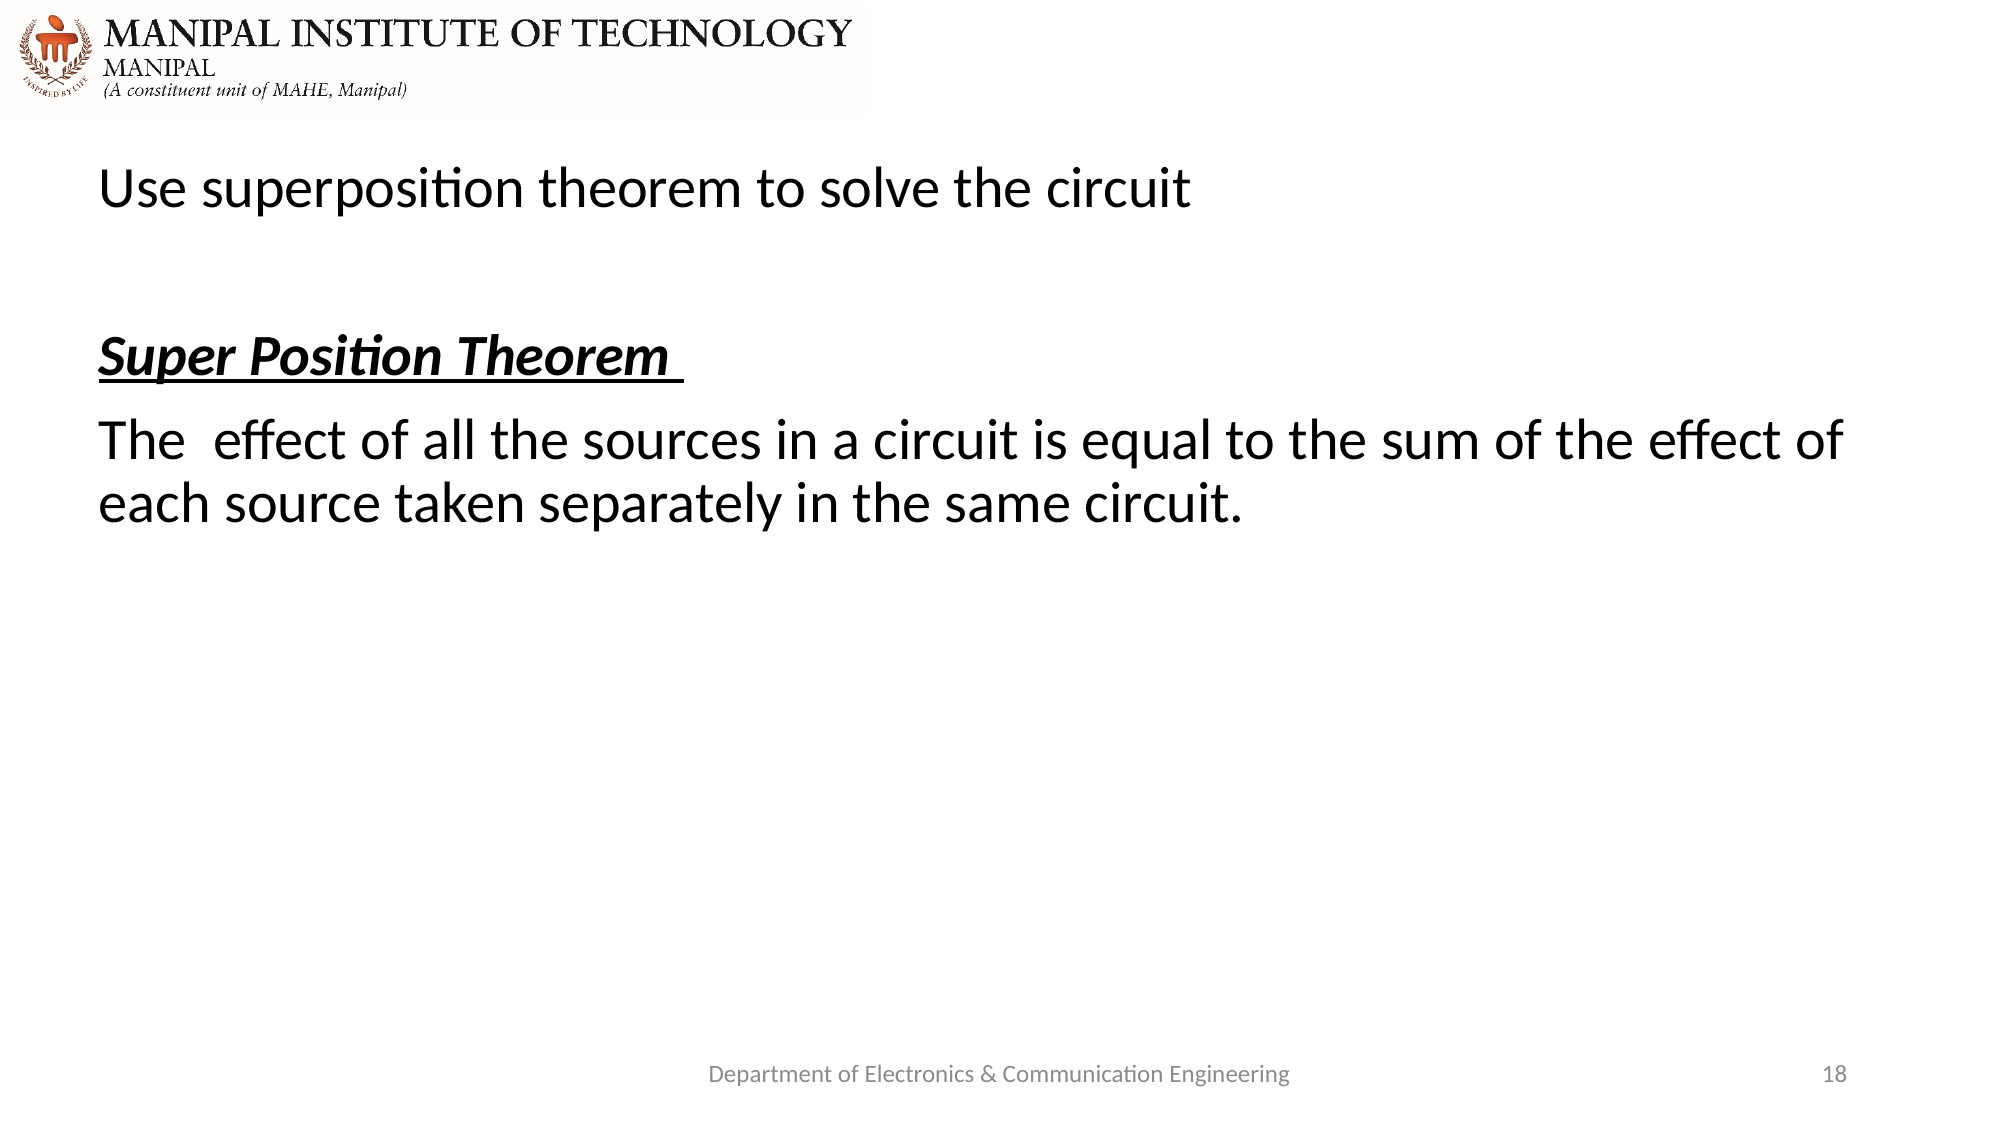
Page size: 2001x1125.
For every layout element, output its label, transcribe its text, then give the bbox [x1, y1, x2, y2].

slide_number 18 [1412, 1042, 1863, 1103]
picture [0, 2, 869, 119]
list Use superposition theorem to solve the circuit Super Position Theorem The effect of all the sources in a circuit is equal to the sum of the effect of each source taken separately in the same circuit. [84, 149, 1928, 1014]
footer Department of Electronics & Communication Engineering [662, 1042, 1338, 1103]
